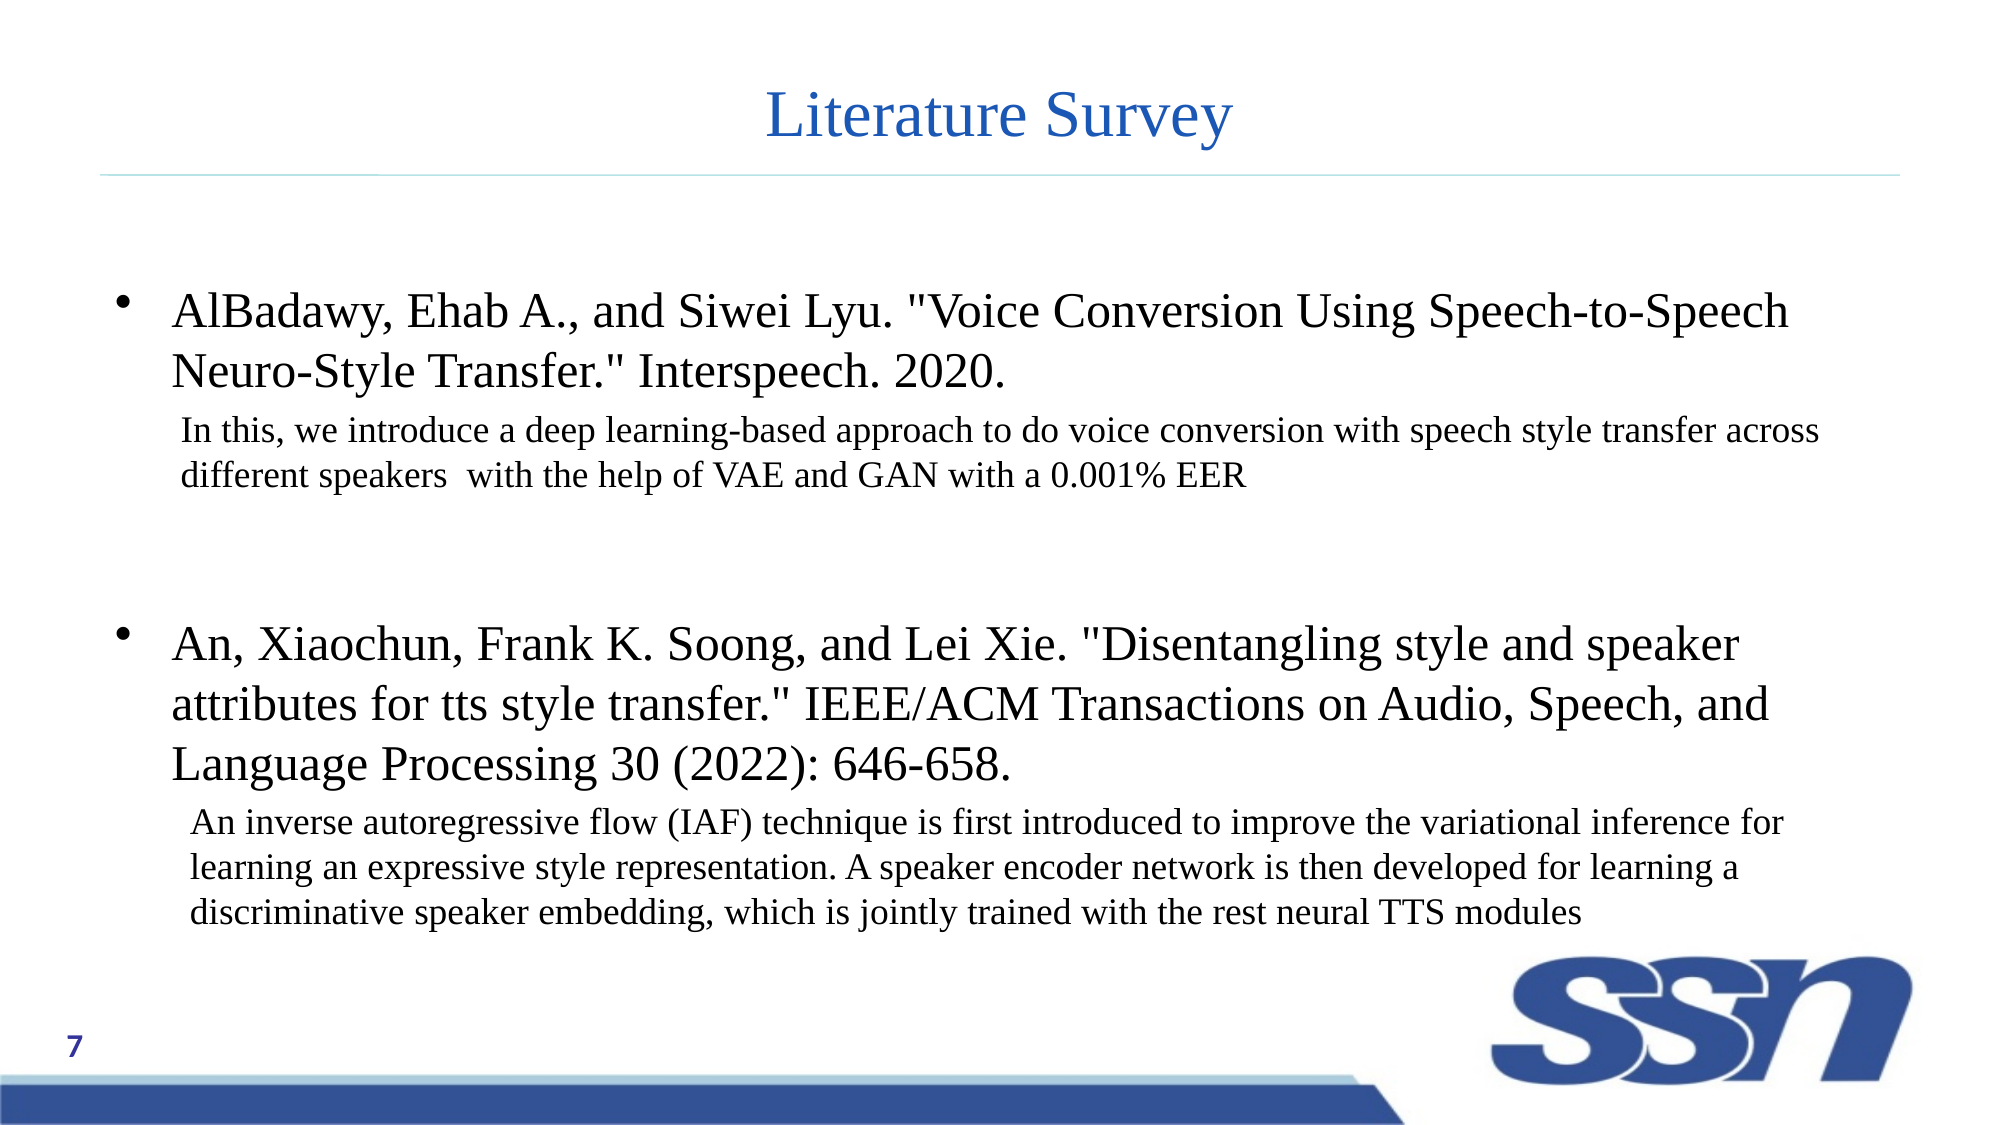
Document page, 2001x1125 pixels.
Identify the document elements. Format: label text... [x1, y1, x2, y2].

picture [0, 913, 2000, 1125]
list AlBadawy, Ehab A., and Siwei Lyu. "Voice Conversion Using Speech-to-Speech Neuro-Style Transfer." Interspeech. 2020. In this, we introduce a deep learning-based approach to do voice conversion with speech style transfer across different speakers with the help of VAE and GAN with a 0.001% EER An, Xiaochun, Frank K. Soong, and Lei Xie. "Disentangling style and speaker attributes for tts style transfer." IEEE/ACM Transactions on Audio, Speech, and Language Processing 30 (2022): 646-658. An inverse autoregressive flow (IAF) technique is first introduced to improve the variational inference for learning an expressive style representation. A speaker encoder network is then developed for learning a discriminative speaker embedding, which is jointly trained with the rest neural TTS modules [99, 200, 1900, 1005]
title Literature Survey [99, 45, 1900, 175]
